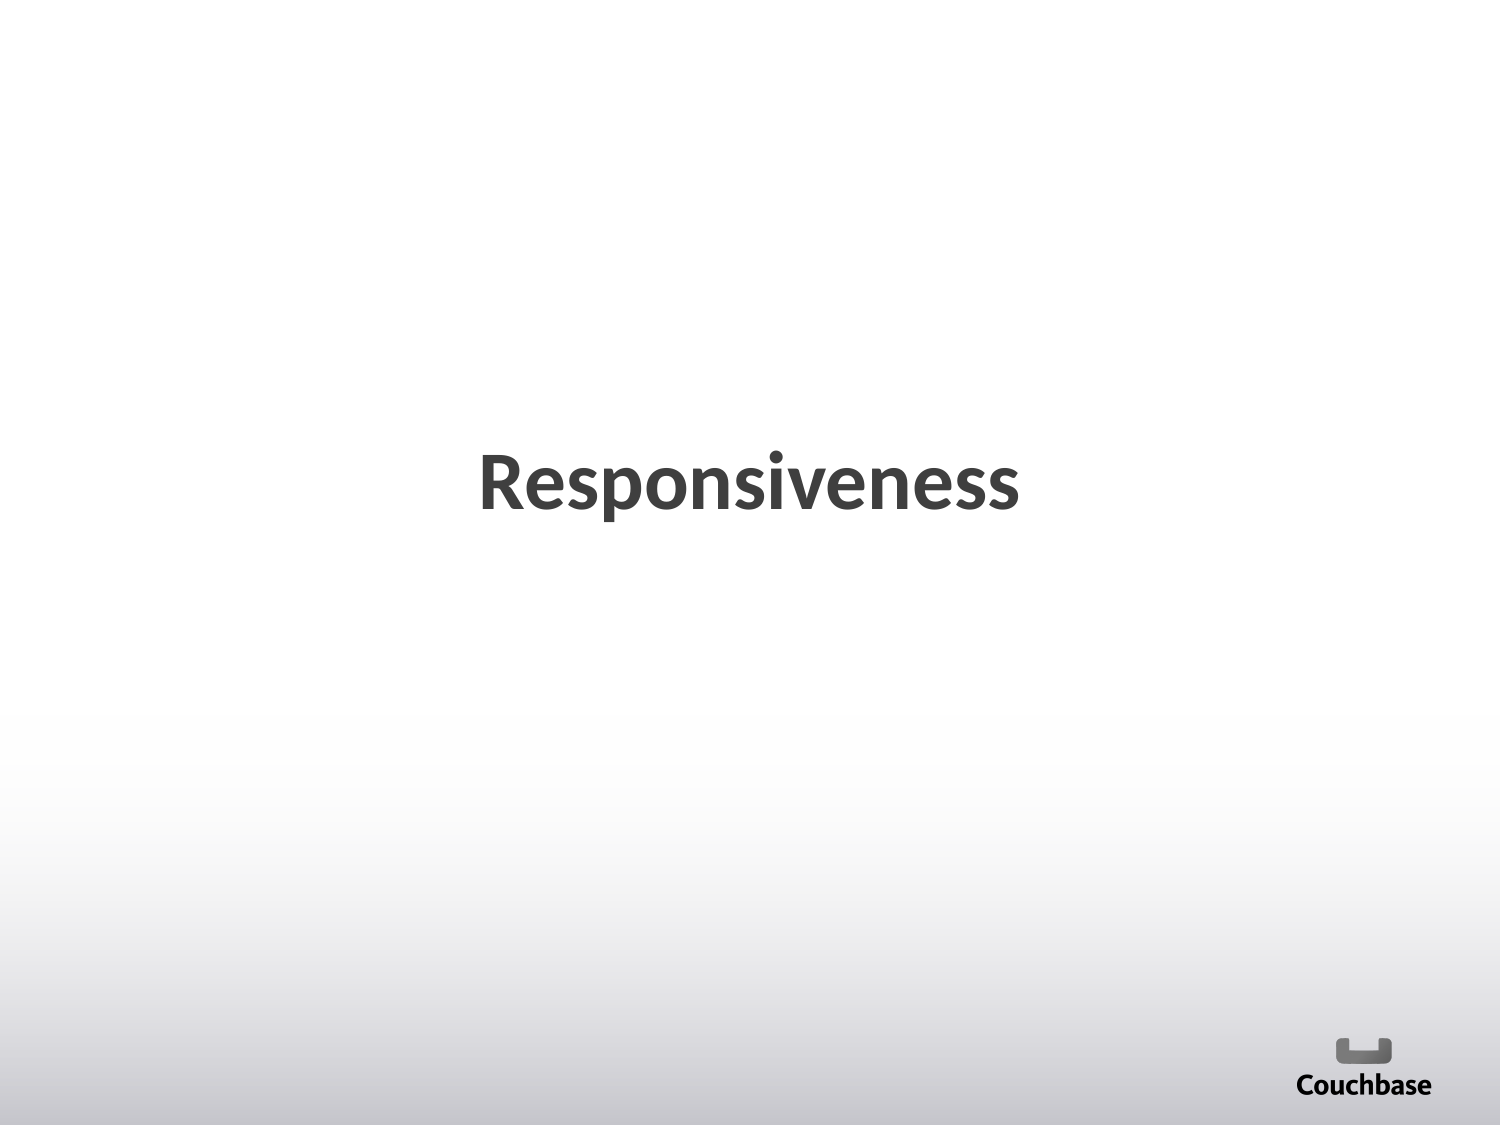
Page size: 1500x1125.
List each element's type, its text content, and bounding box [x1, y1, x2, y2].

picture [1277, 1016, 1451, 1116]
title Responsiveness [74, 437, 1426, 689]
